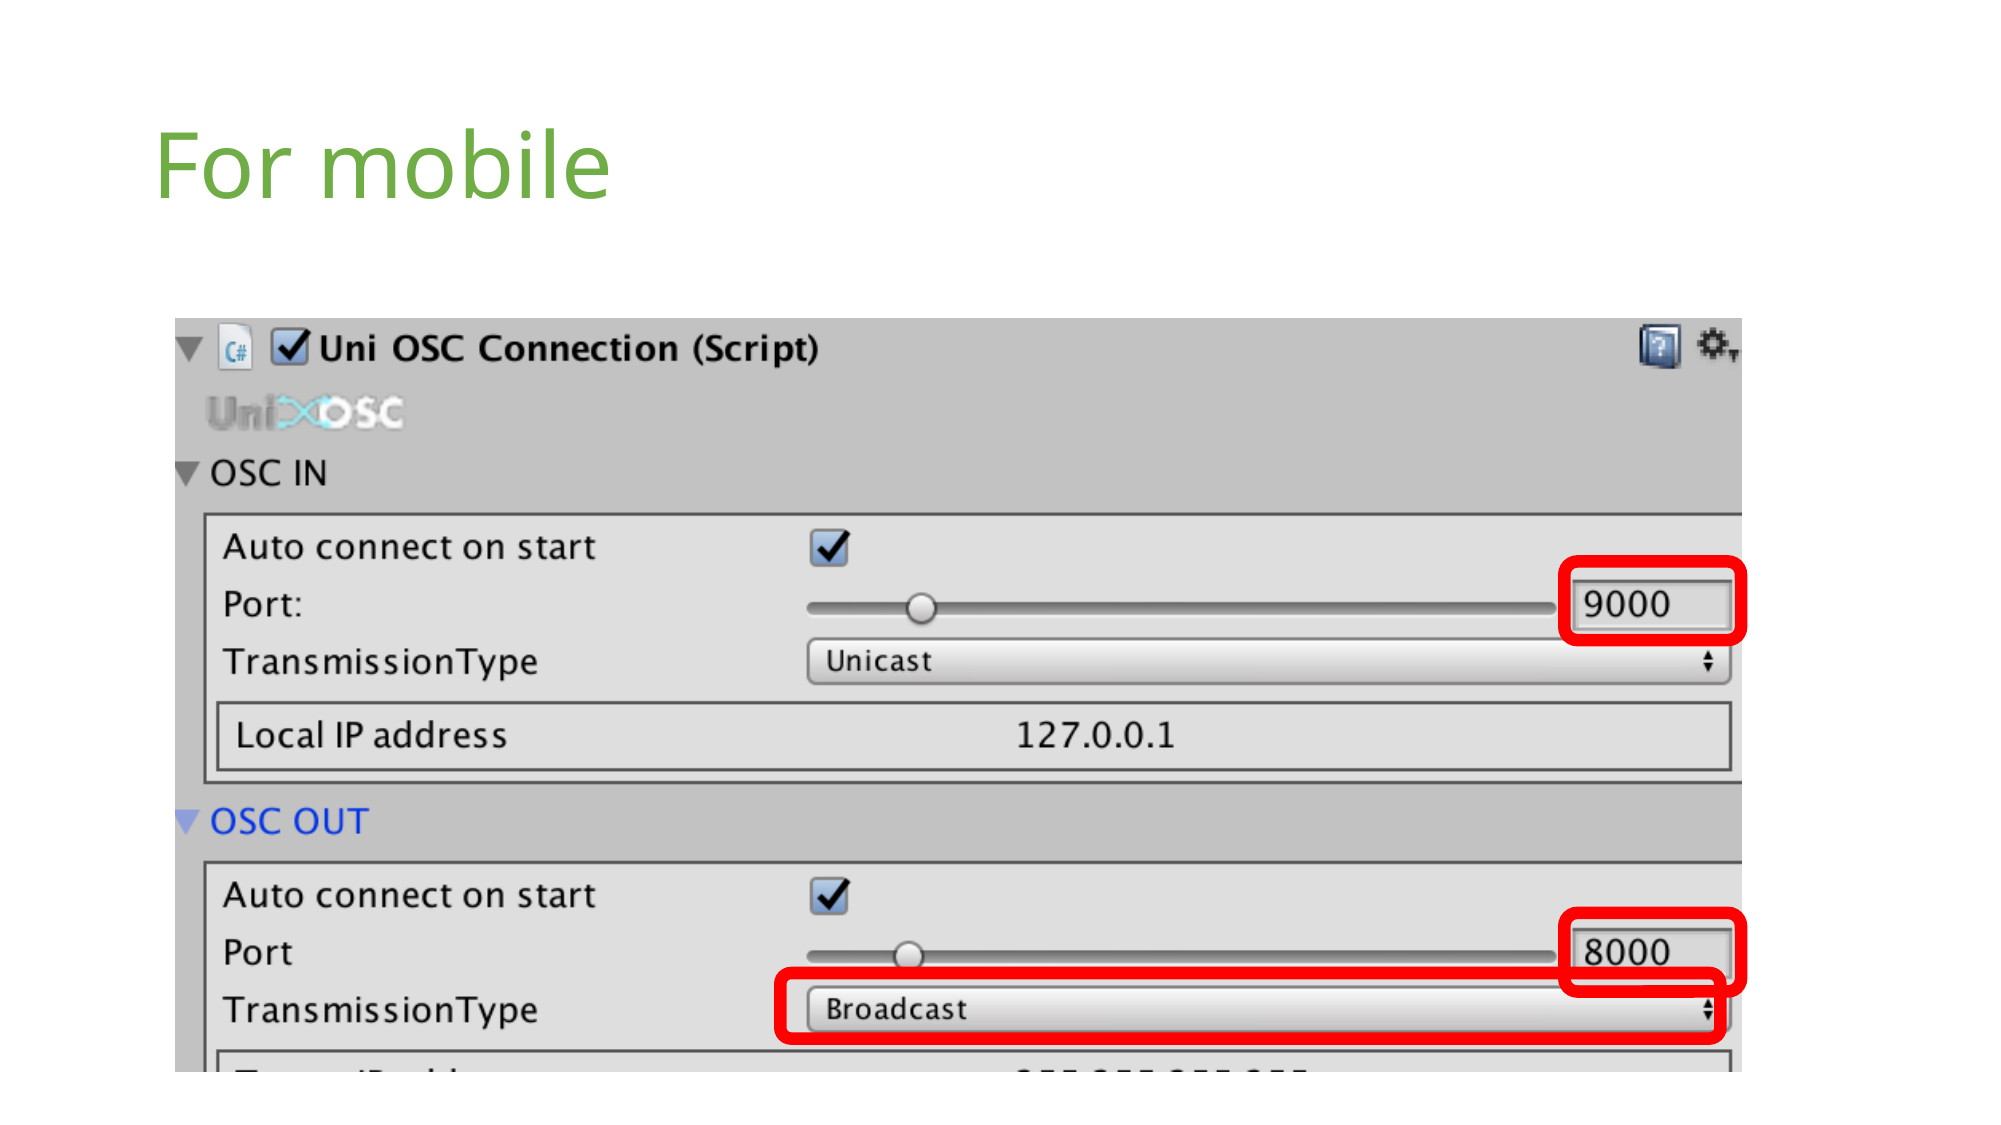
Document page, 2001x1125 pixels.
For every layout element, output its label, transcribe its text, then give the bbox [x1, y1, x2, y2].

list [175, 318, 1742, 1072]
title For mobile [137, 59, 1863, 278]
